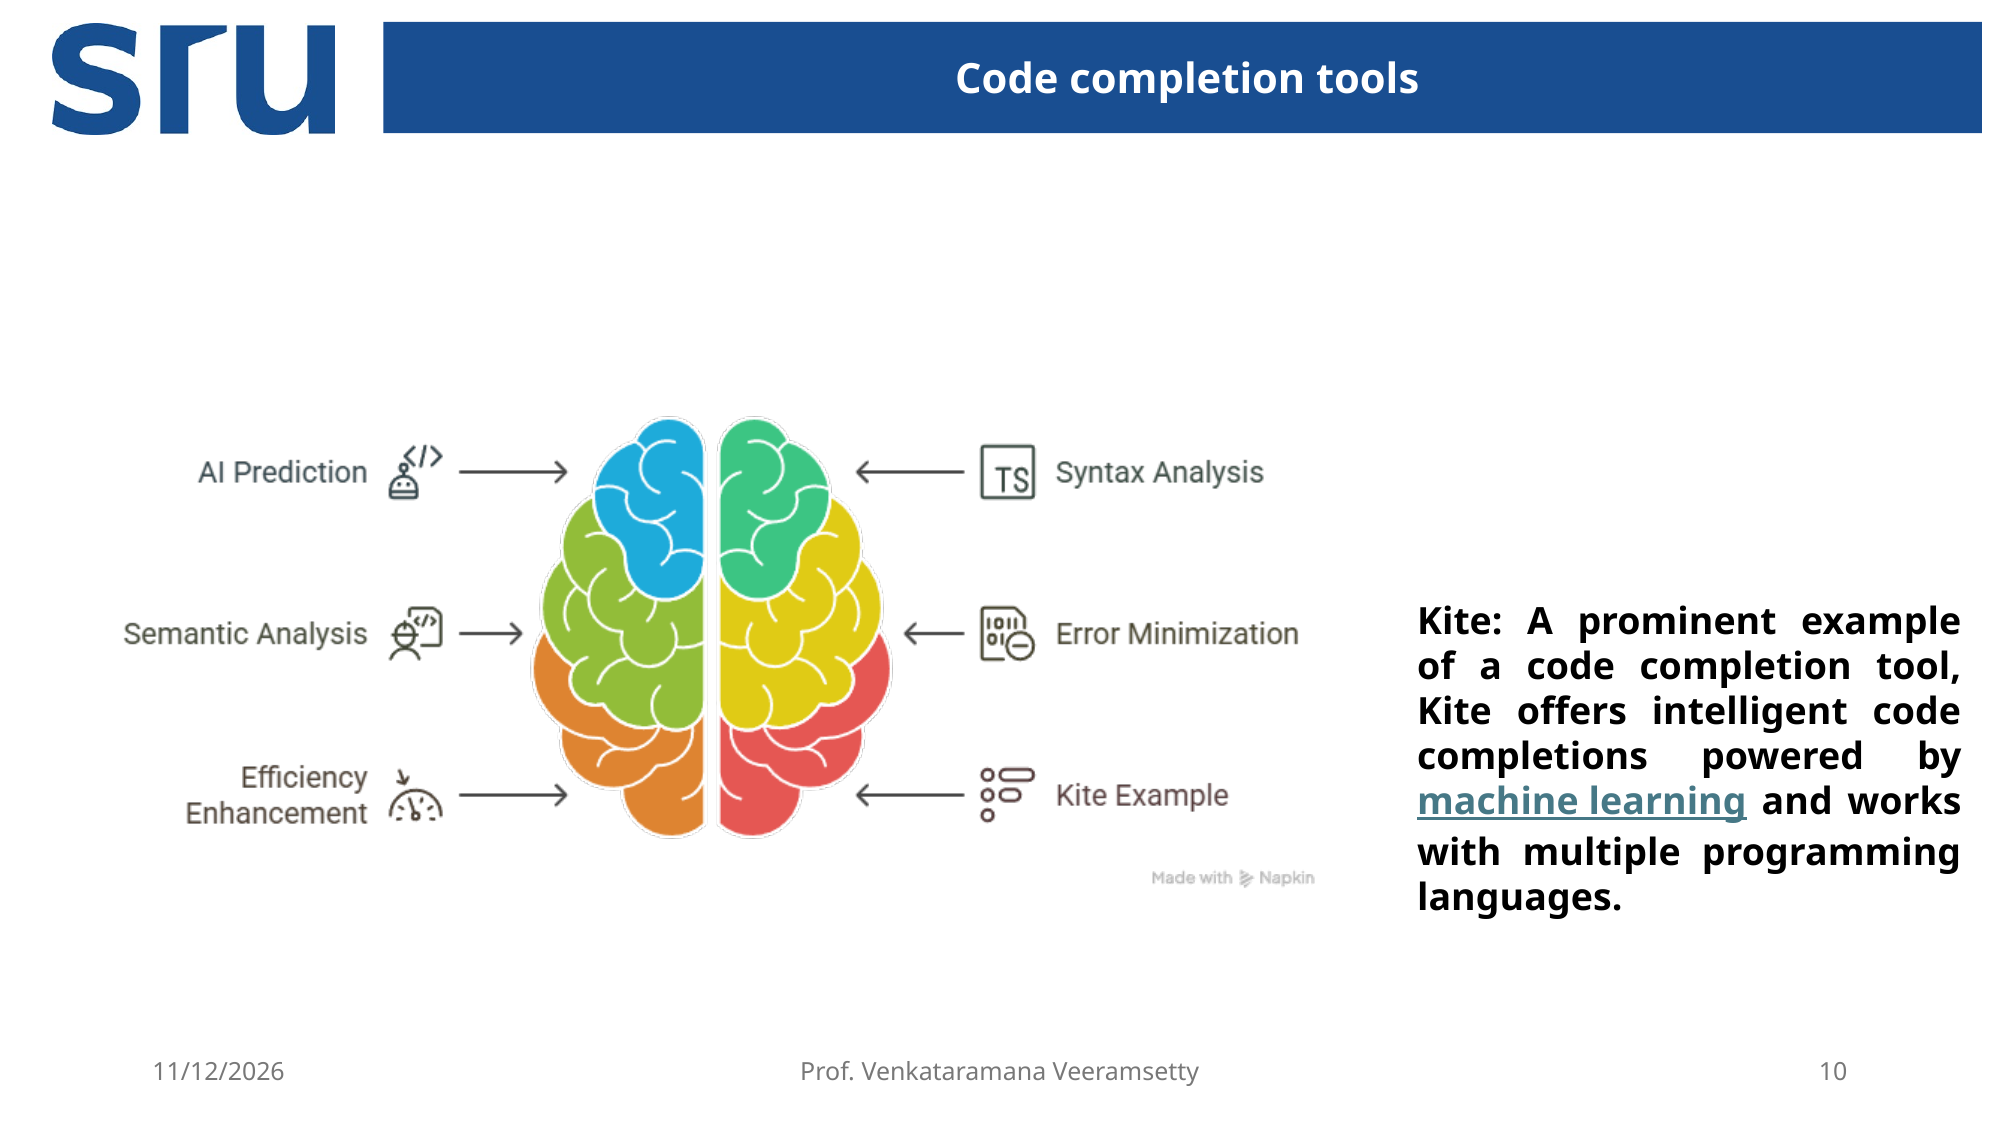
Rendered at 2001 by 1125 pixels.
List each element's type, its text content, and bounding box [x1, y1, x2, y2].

picture [51, 23, 335, 136]
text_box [382, 21, 1983, 134]
picture [83, 336, 1341, 910]
footer Prof. Venkataramana Veeramsetty [662, 1042, 1338, 1103]
text_box Kite: A prominent example of a code completion tool, Kite offers intelligent code completions powered by machine learning and works with multiple programming languages. [1402, 589, 1977, 971]
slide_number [137, 1042, 588, 1103]
slide_number 10 [1412, 1042, 1863, 1103]
